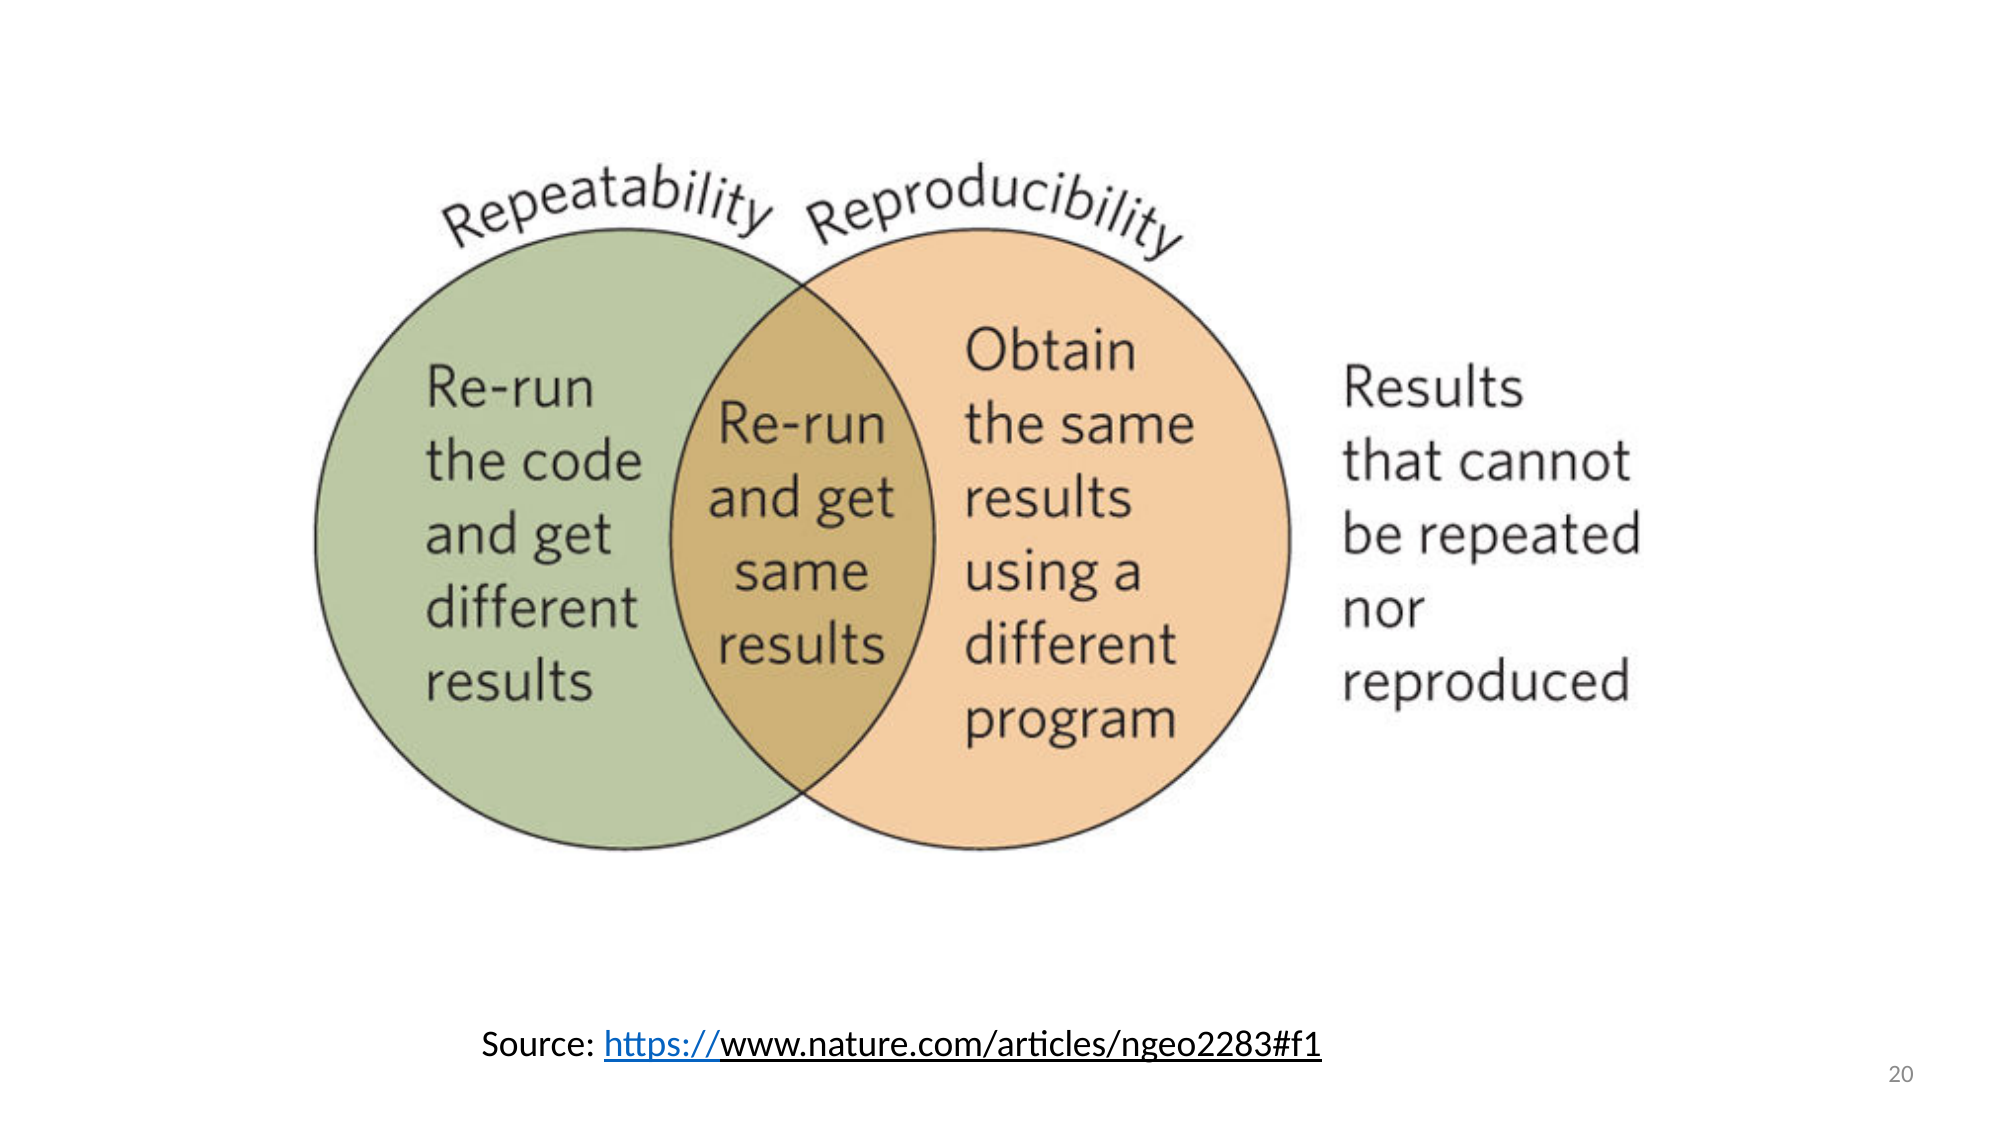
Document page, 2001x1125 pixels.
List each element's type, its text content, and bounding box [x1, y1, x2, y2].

picture [311, 157, 1644, 857]
text_box Source: https://www.nature.com/articles/ngeo2283#f1 [466, 1012, 1346, 1072]
slide_number 20 [1478, 1042, 1929, 1103]
